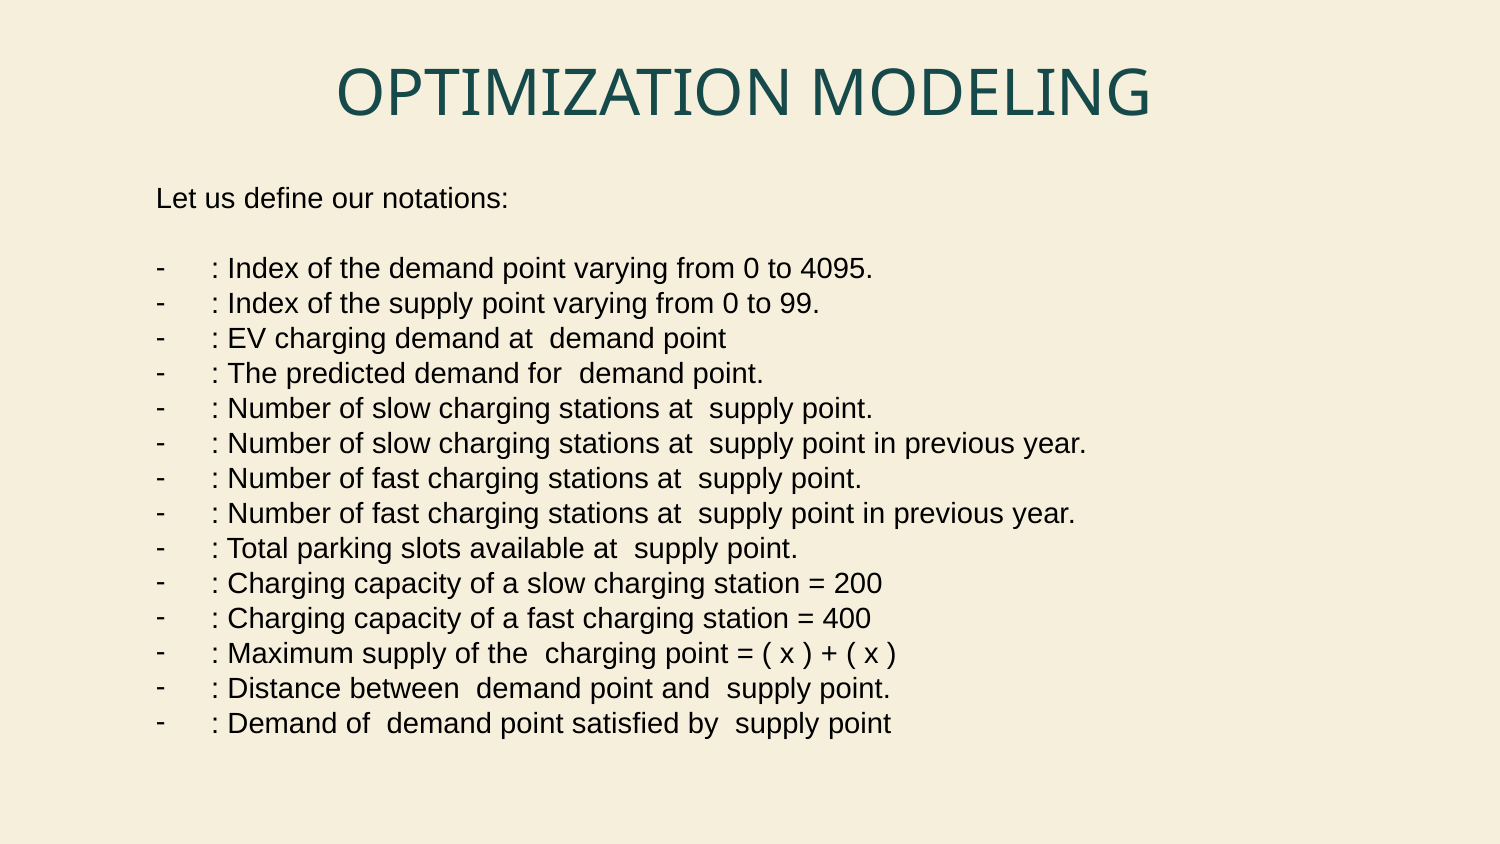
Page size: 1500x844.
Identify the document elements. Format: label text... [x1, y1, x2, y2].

title OPTIMIZATION MODELING [111, 50, 1378, 126]
